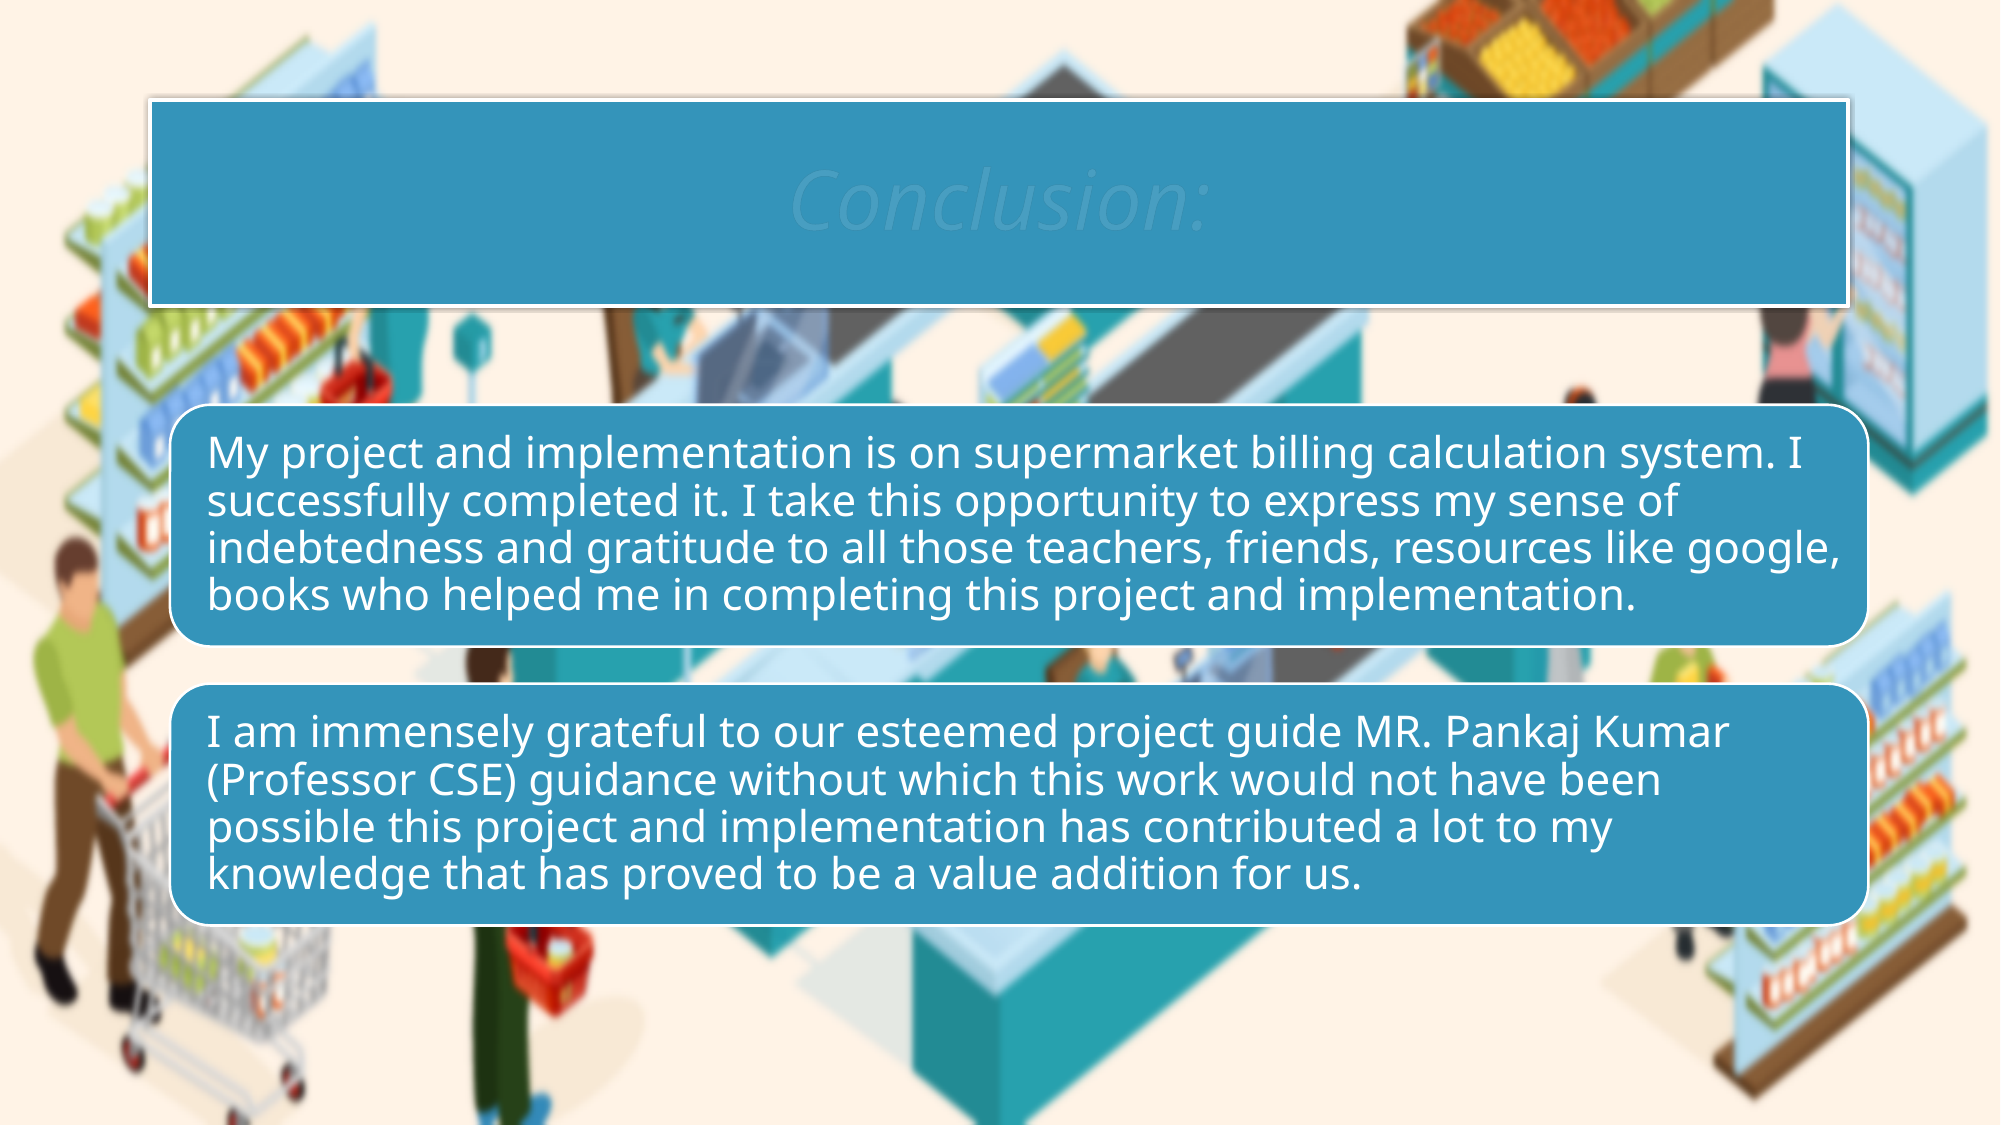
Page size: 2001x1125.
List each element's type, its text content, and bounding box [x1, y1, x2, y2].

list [169, 378, 1869, 989]
title Conclusion: [148, 98, 1850, 308]
picture [0, 0, 2001, 1125]
